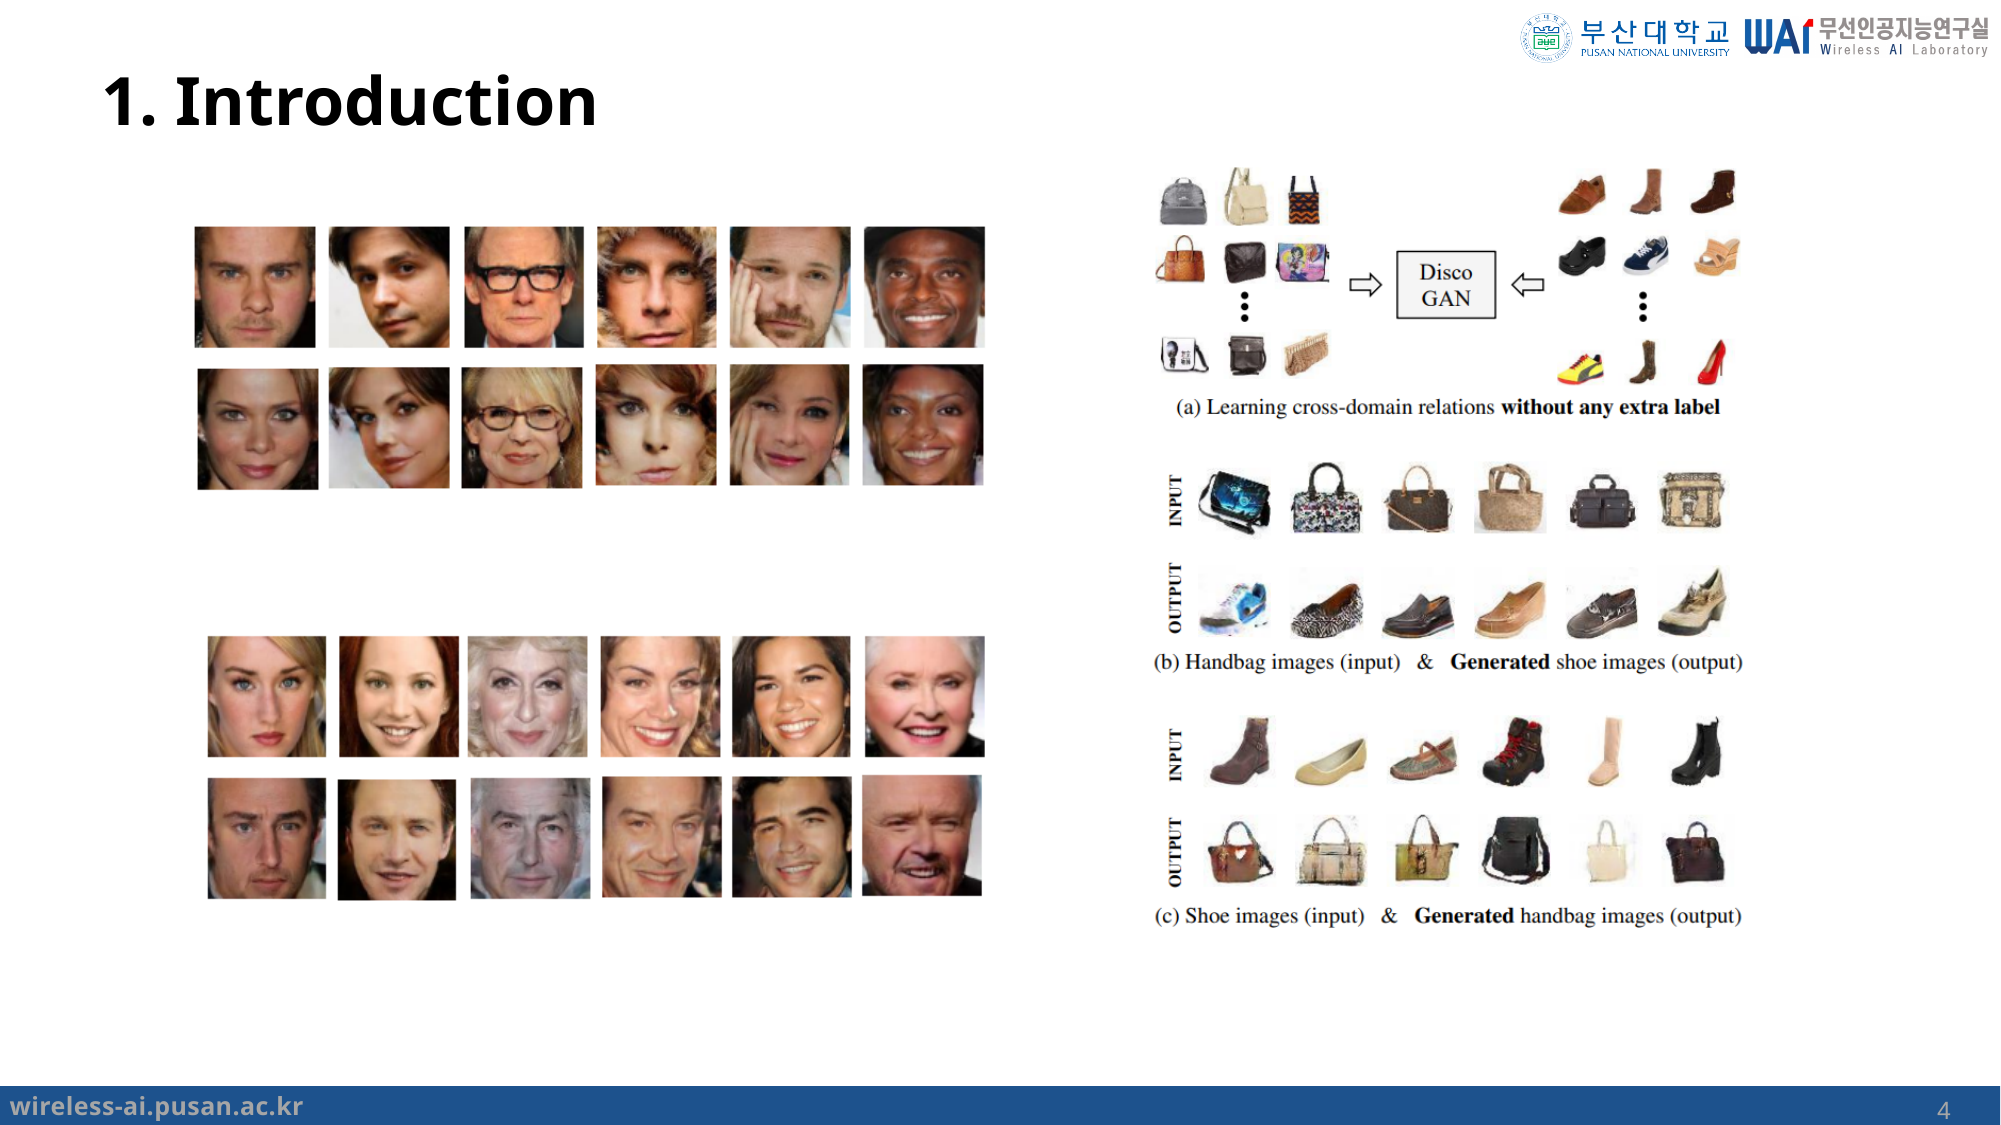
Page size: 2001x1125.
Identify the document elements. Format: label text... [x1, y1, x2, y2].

picture [1744, 16, 1989, 58]
picture [1518, 12, 1732, 54]
picture [183, 611, 1016, 932]
picture [1129, 141, 1782, 948]
title 1. Introduction [86, 54, 1823, 144]
picture [183, 200, 1009, 521]
slide_number 4 [1884, 1086, 2000, 1125]
